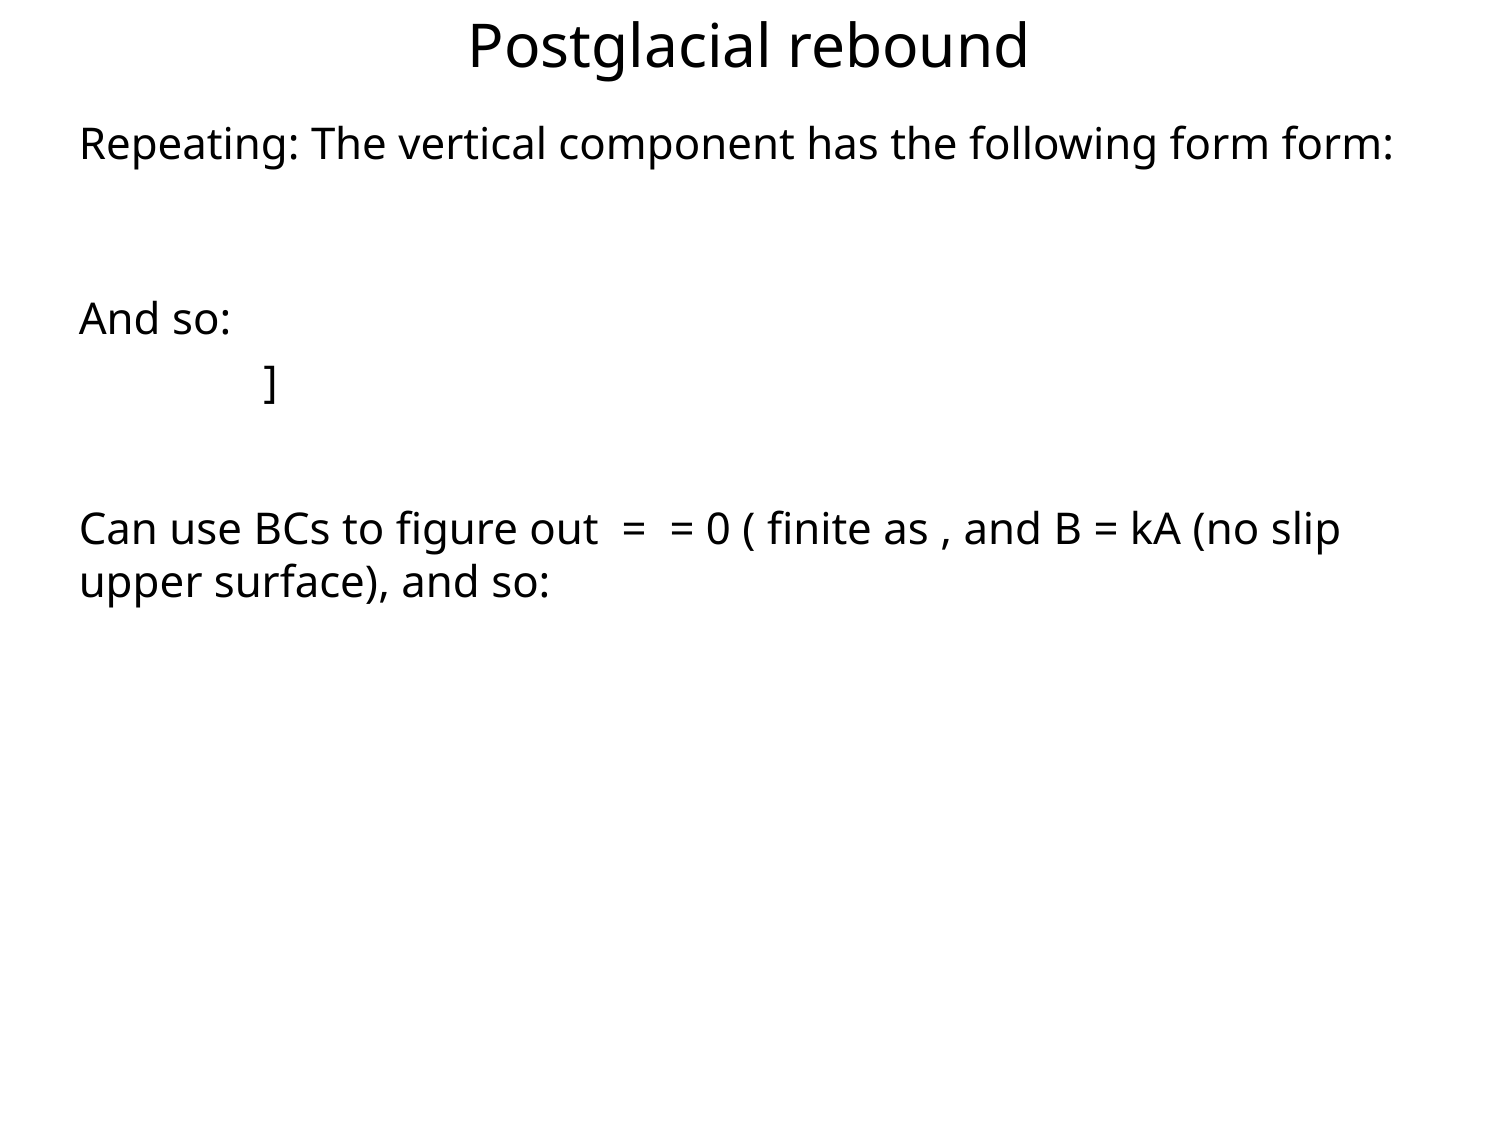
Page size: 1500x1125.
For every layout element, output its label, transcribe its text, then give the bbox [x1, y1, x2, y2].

text_box Postglacial rebound [0, 0, 1500, 88]
